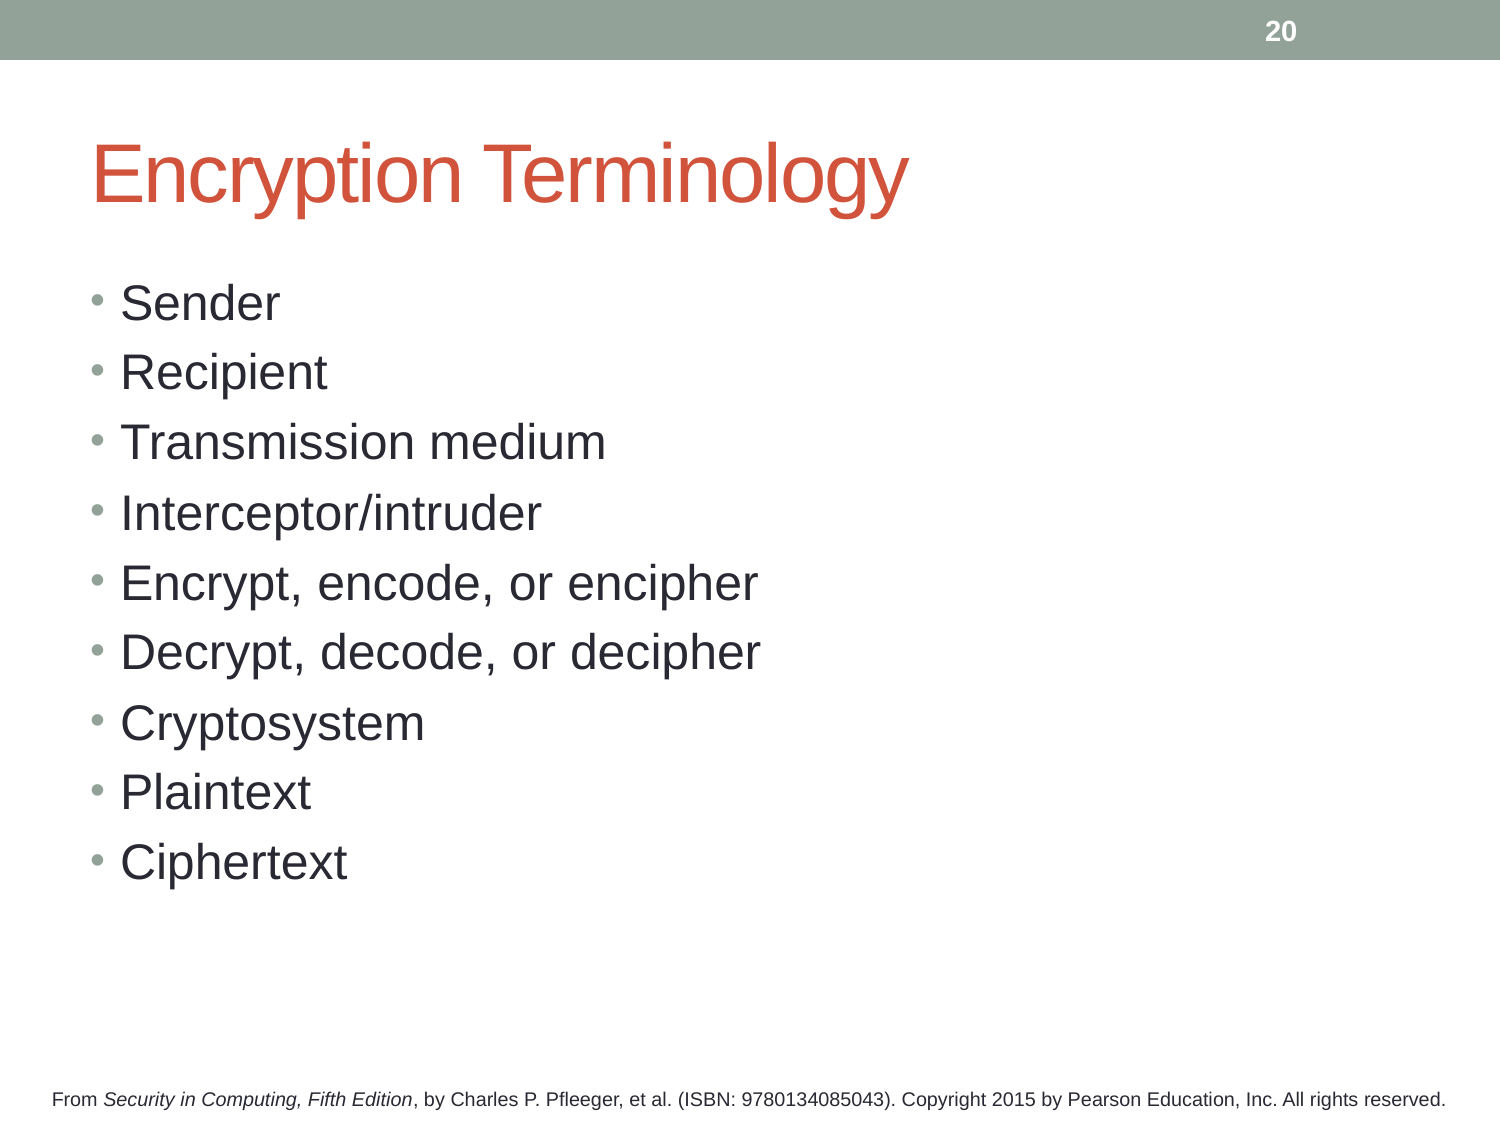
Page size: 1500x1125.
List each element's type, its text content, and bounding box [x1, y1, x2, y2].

title Encryption Terminology [75, 87, 1425, 250]
footer From Security in Computing, Fifth Edition, by Charles P. Pfleeger, et al. (ISBN: 9780134085043). Copyright 2015 by Pearson Education, Inc. All rights reserved. [0, 1071, 1500, 1125]
list Sender Recipient Transmission medium Interceptor/intruder Encrypt, encode, or encipher Decrypt, decode, or decipher Cryptosystem Plaintext Ciphertext [75, 262, 1425, 1063]
slide_number 20 [1250, 3, 1425, 57]
